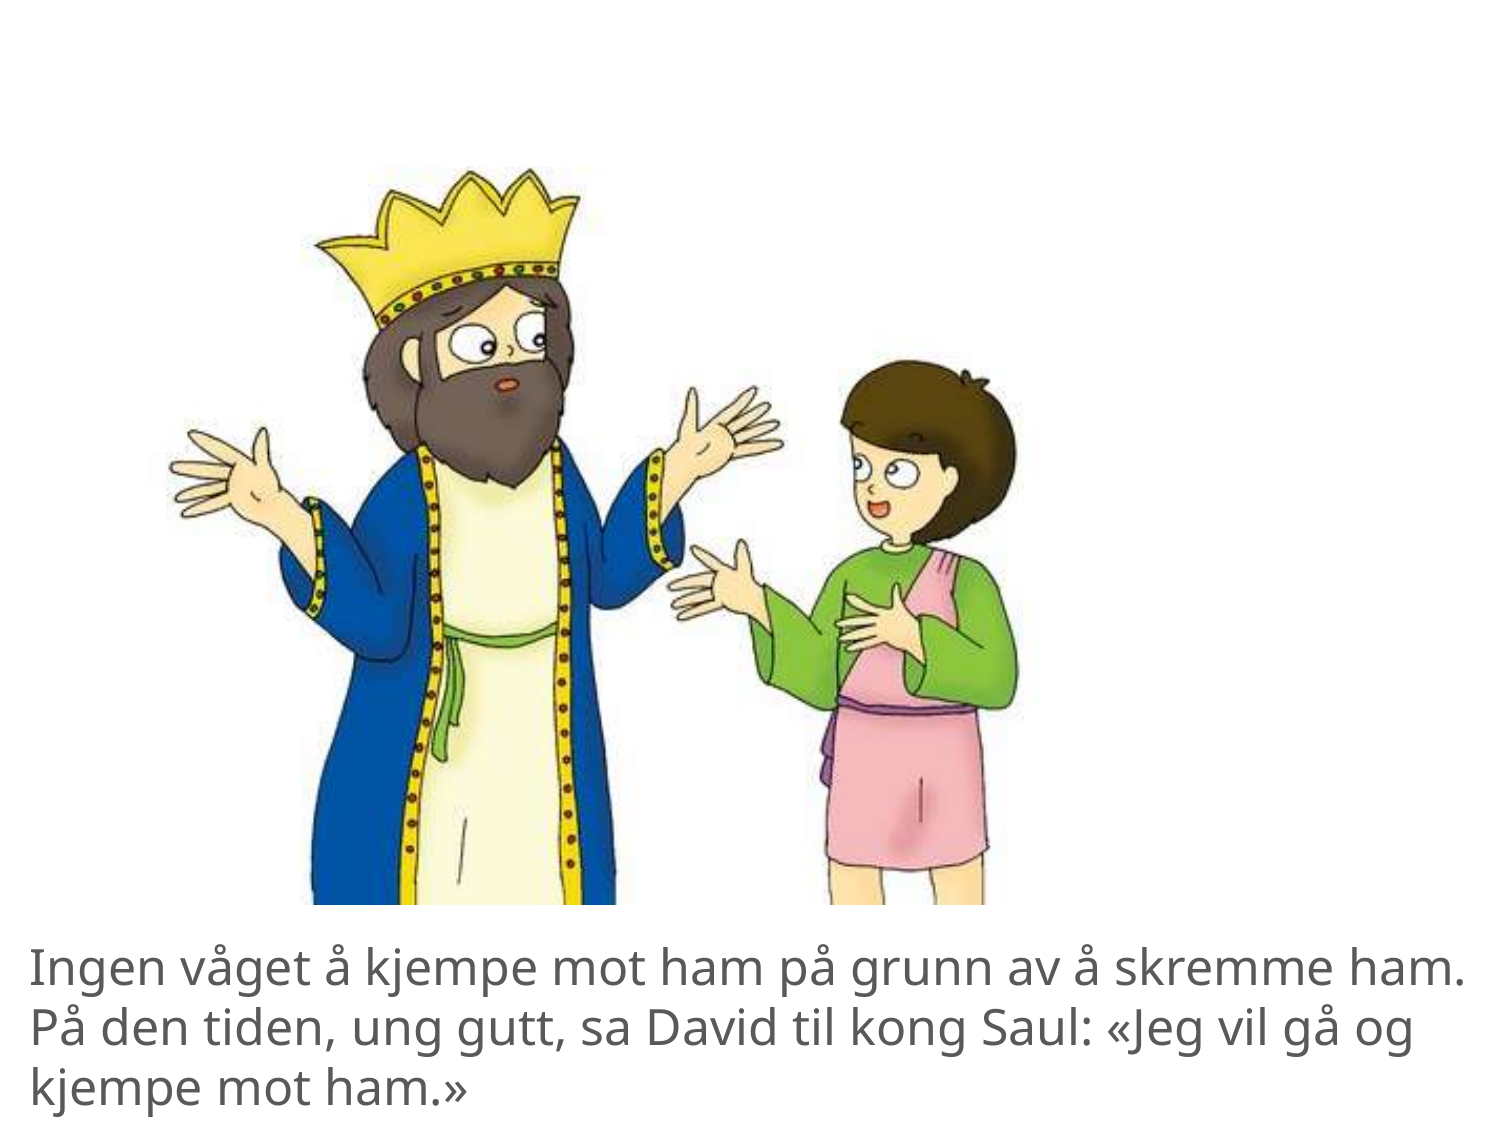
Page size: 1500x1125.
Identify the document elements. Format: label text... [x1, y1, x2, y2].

picture [100, 0, 1465, 906]
text_box Ingen våget å kjempe mot ham på grunn av å skremme ham. På den tiden, ung gutt, sa David til kong Saul: «Jeg vil gå og kjempe mot ham.» [14, 928, 1486, 1123]
